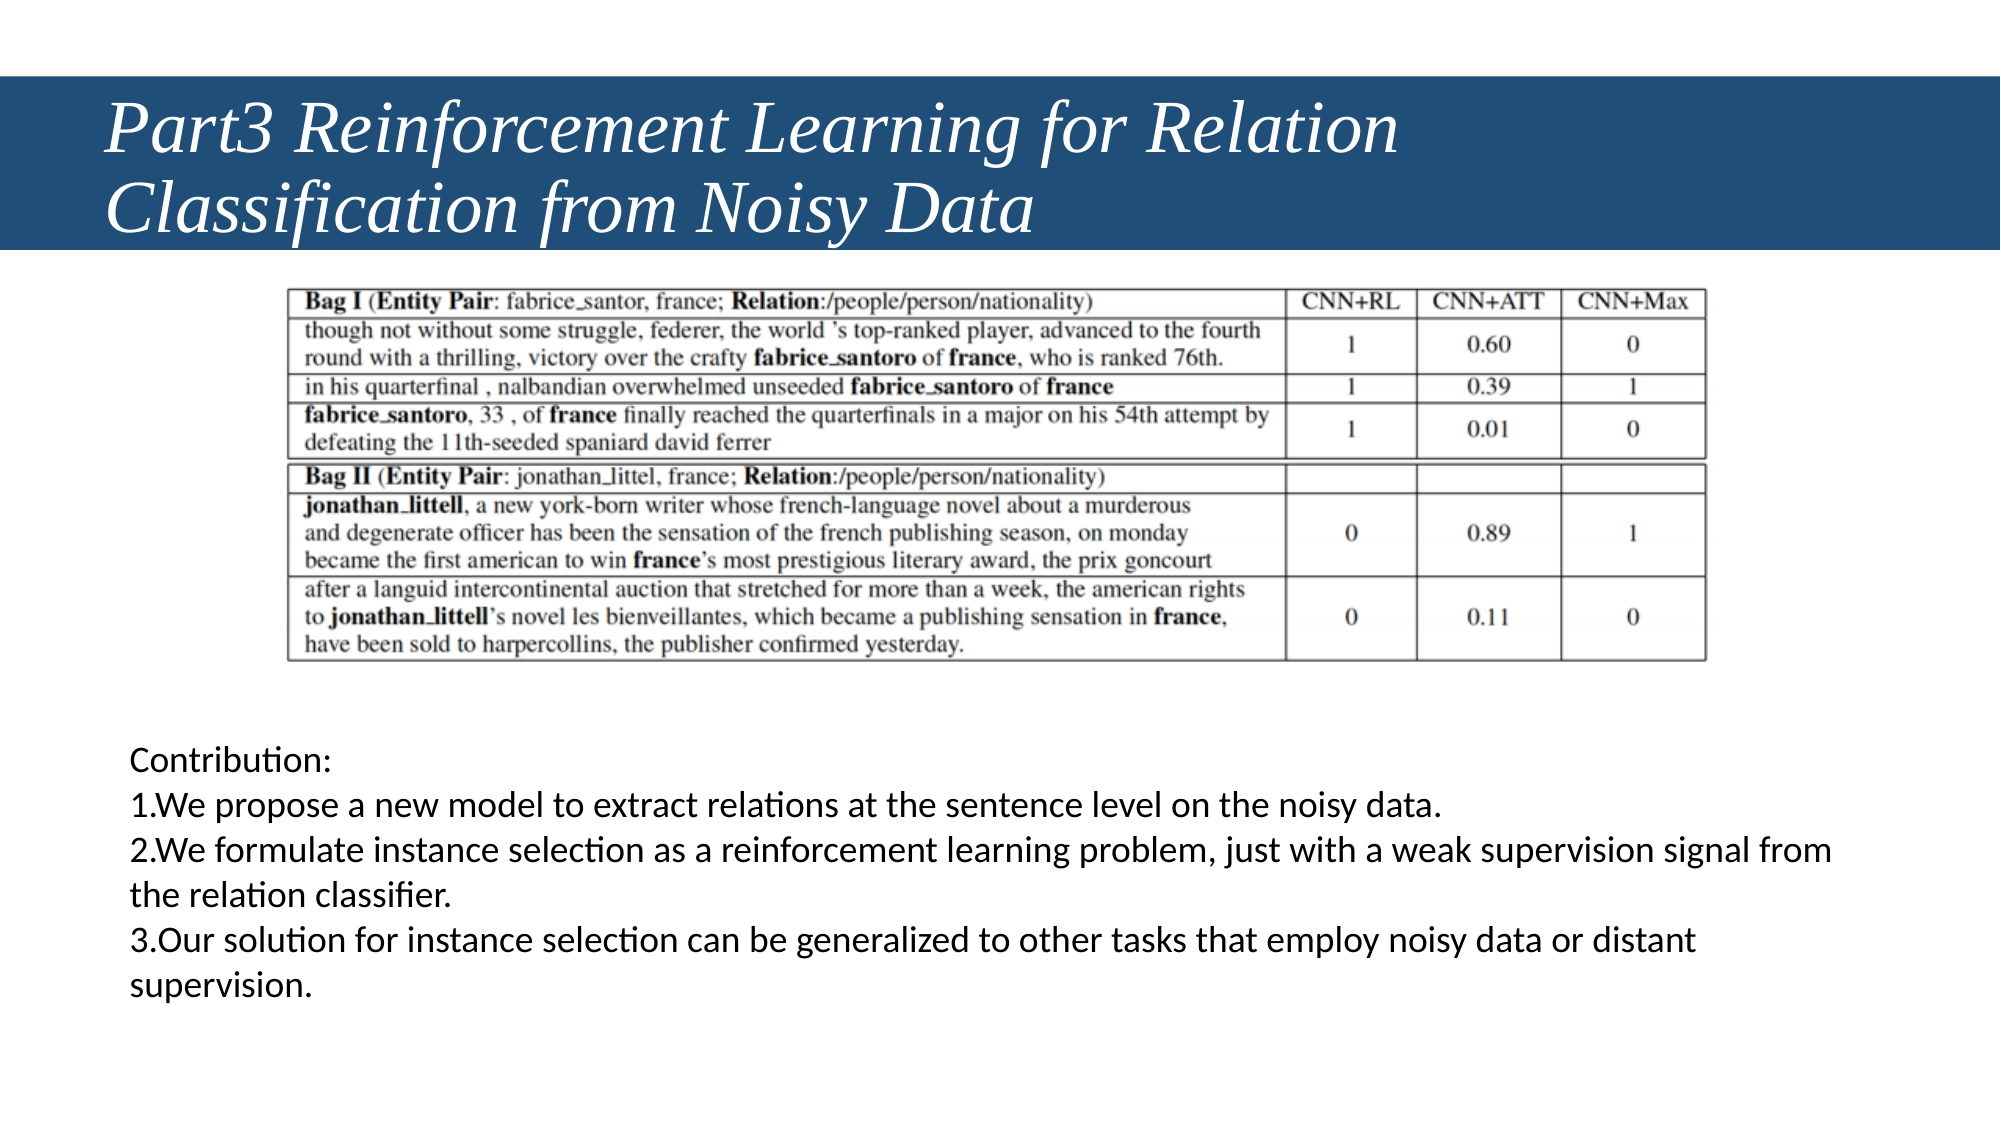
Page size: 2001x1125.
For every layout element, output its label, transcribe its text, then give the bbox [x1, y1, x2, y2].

text_box [0, 75, 89, 251]
picture [277, 267, 1722, 687]
text_box [1815, 75, 2000, 251]
text_box Contribution: 1.We propose a new model to extract relations at the sentence level on the noisy data. 2.We formulate instance selection as a reinforcement learning problem, just with a weak supervision signal from the relation classifier. 3.Our solution for instance selection can be generalized to other tasks that employ noisy data or distant supervision. [114, 727, 1884, 1013]
title Part3 Reinforcement Learning for Relation Classification from Noisy Data [89, 37, 1815, 255]
